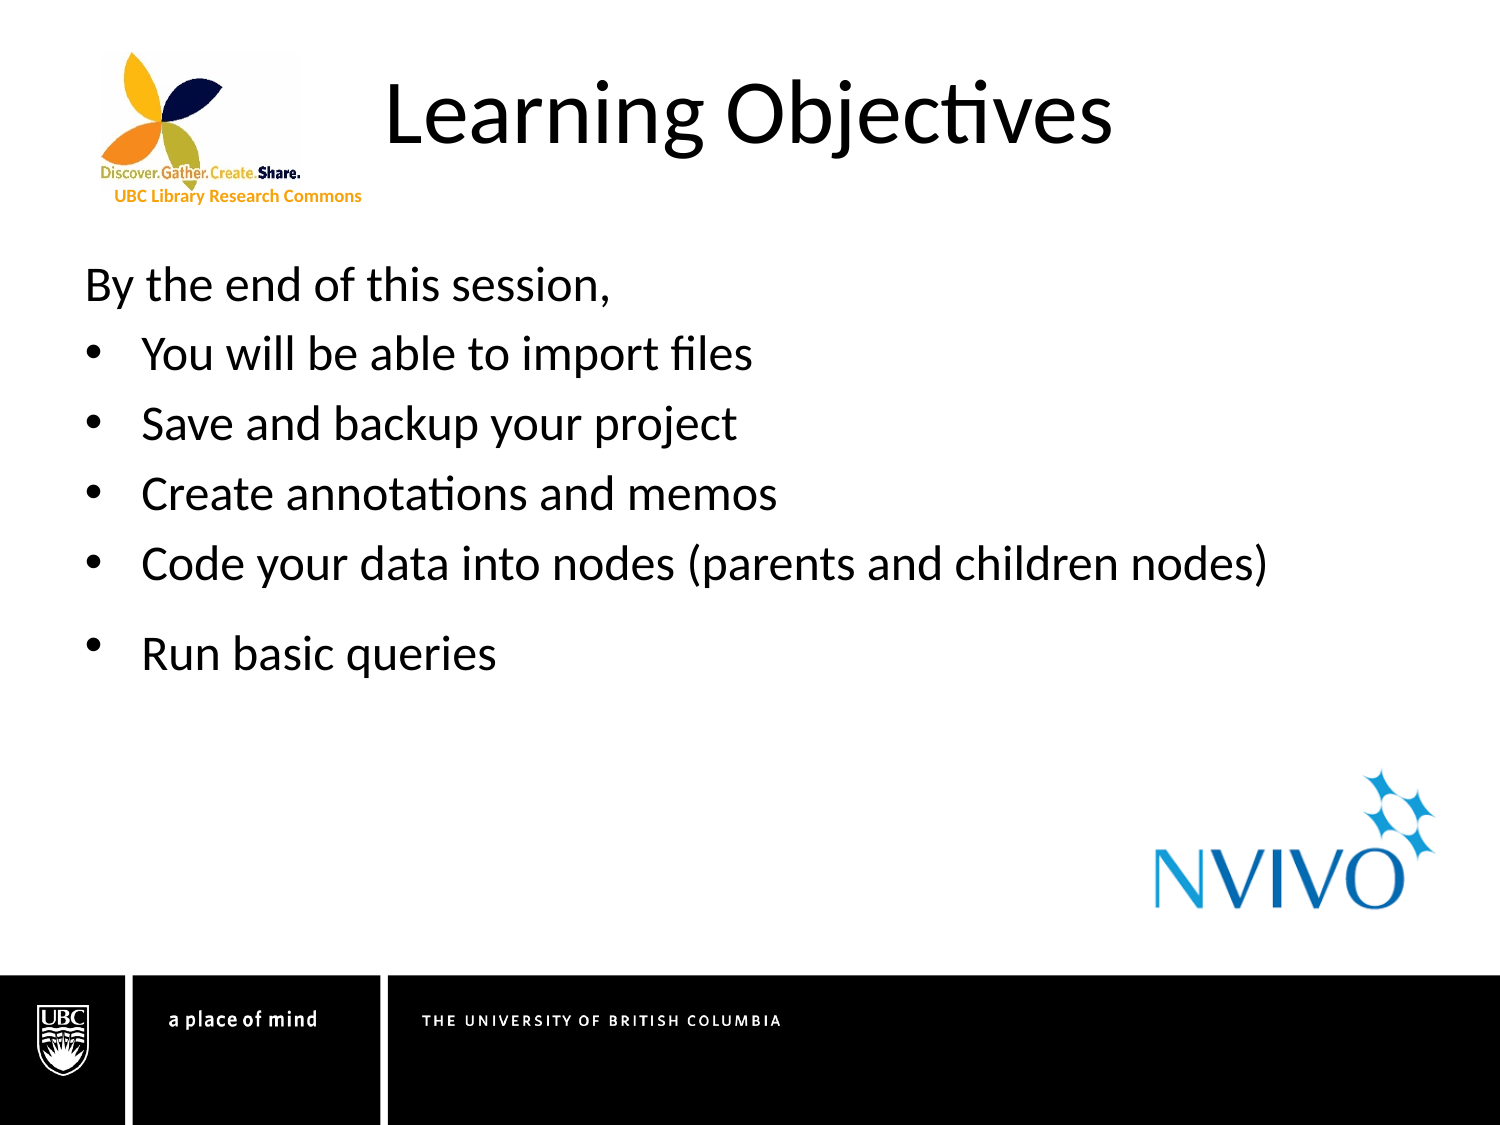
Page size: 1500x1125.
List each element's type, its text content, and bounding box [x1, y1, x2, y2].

picture [422, 1015, 780, 1026]
picture [169, 1010, 316, 1030]
text_box Learning Objectives [75, 45, 1425, 233]
text_box By the end of this session, You will be able to import files Save and backup your project Create annotations and memos Code your data into nodes (parents and children nodes) Run basic queries [70, 243, 1421, 986]
picture [1139, 751, 1453, 927]
picture [37, 1005, 89, 1076]
